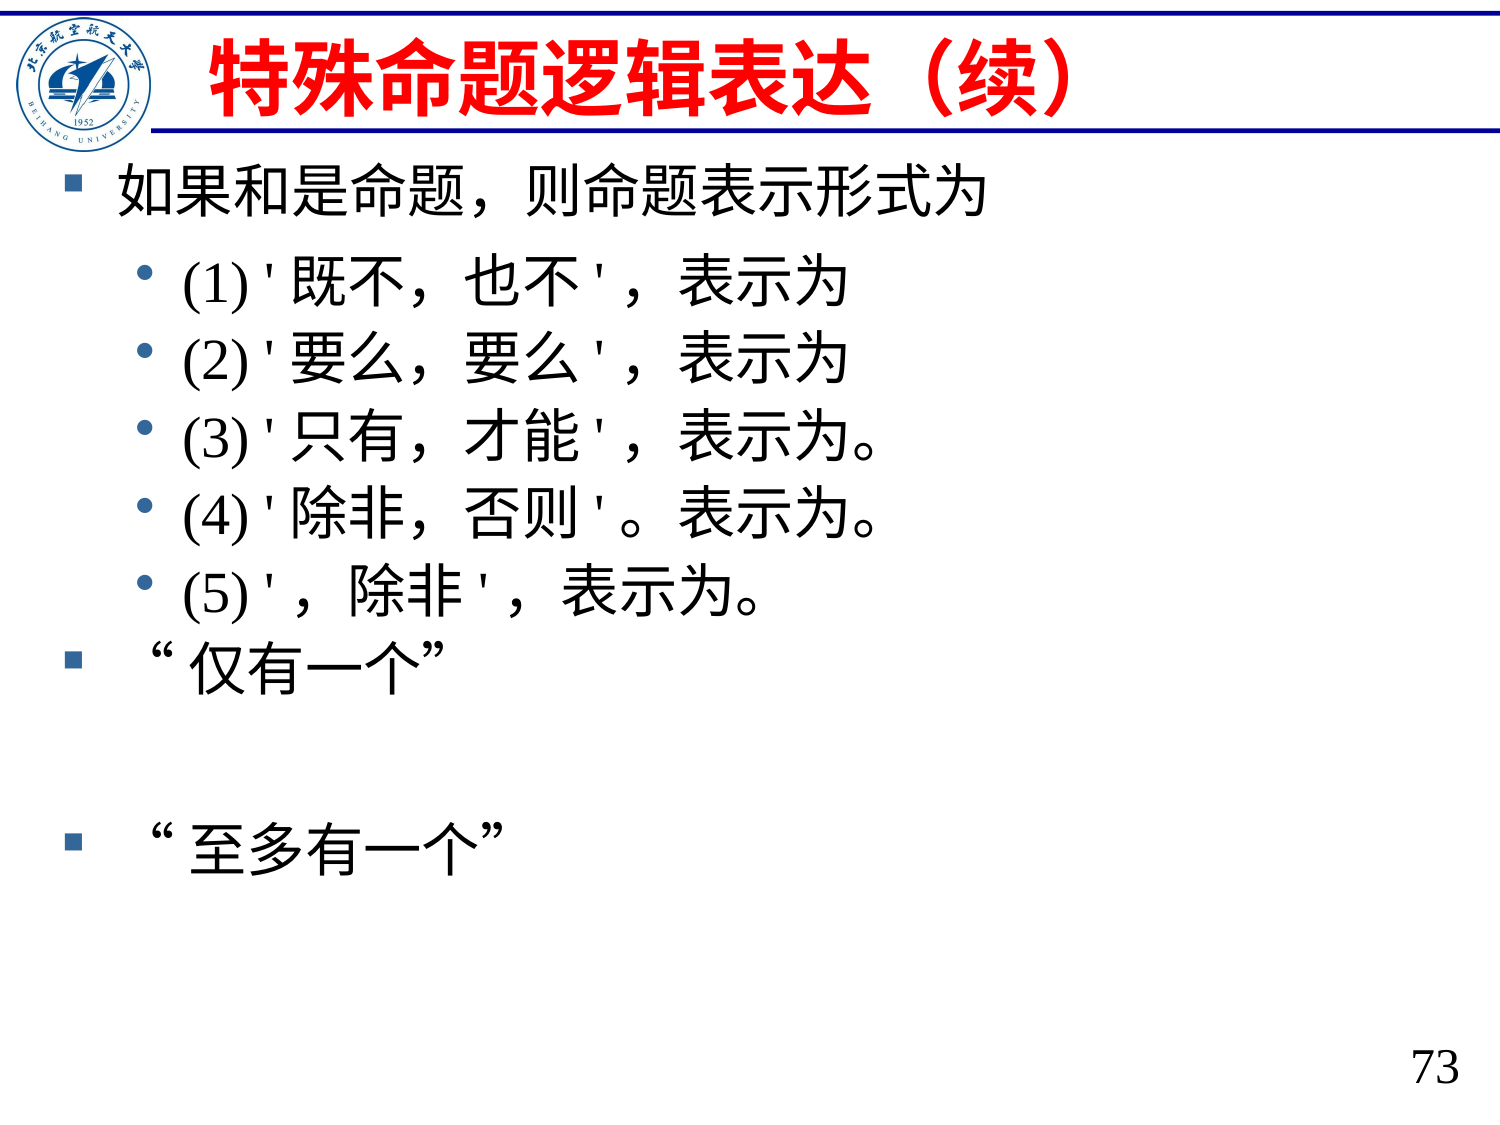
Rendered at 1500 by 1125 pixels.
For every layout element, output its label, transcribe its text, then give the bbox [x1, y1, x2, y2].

title 特殊命题逻辑表达（续） [192, 32, 1415, 120]
picture [16, 17, 151, 152]
